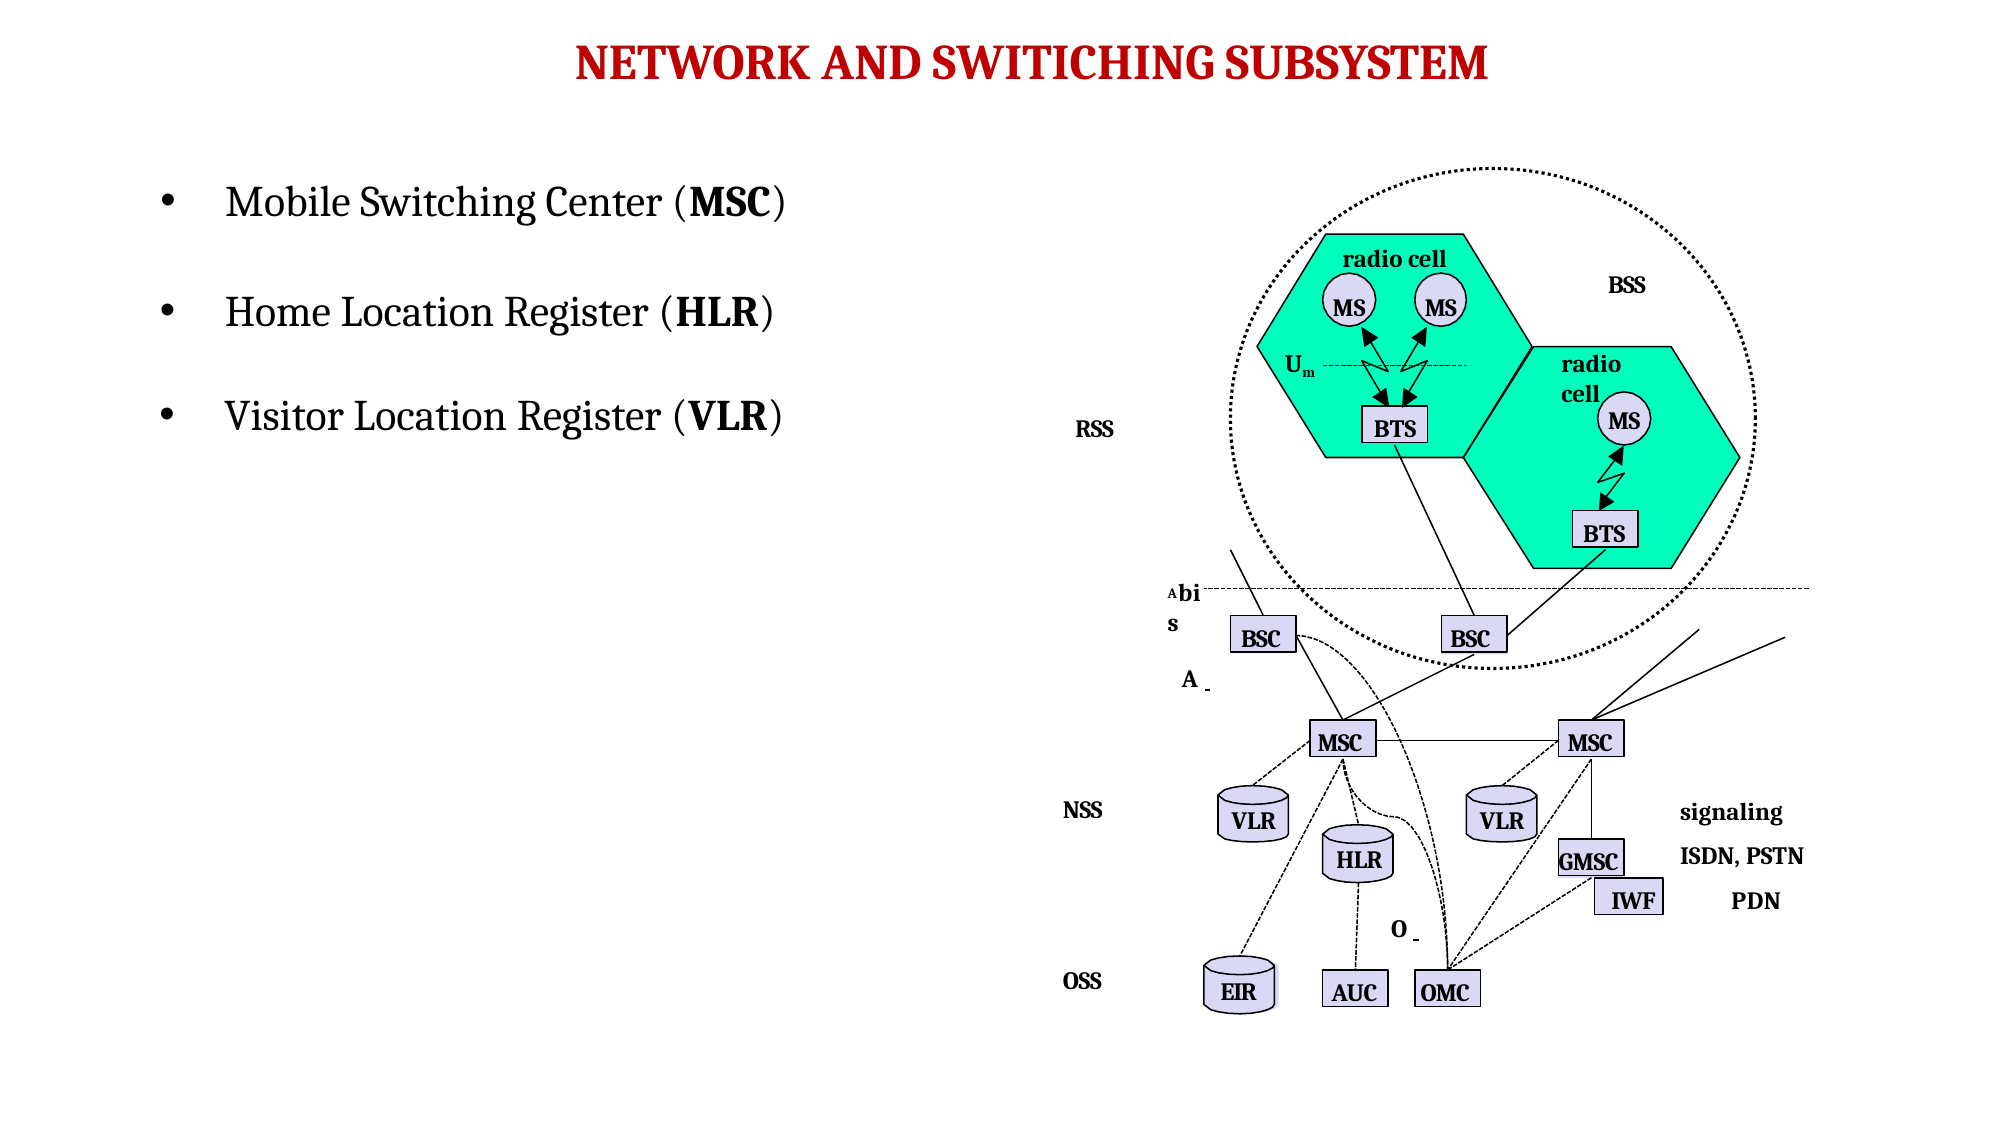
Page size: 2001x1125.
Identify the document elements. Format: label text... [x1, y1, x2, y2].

text_box Home Location Register (HLR) [89, 275, 791, 343]
text_box Mobile Switching Center (MSC) [89, 165, 803, 233]
text_box NETWORK AND SWITICHING SUBSYSTEM [475, 22, 1589, 97]
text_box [1060, 168, 1817, 1015]
text_box Visitor Location Register (VLR) [88, 379, 800, 447]
